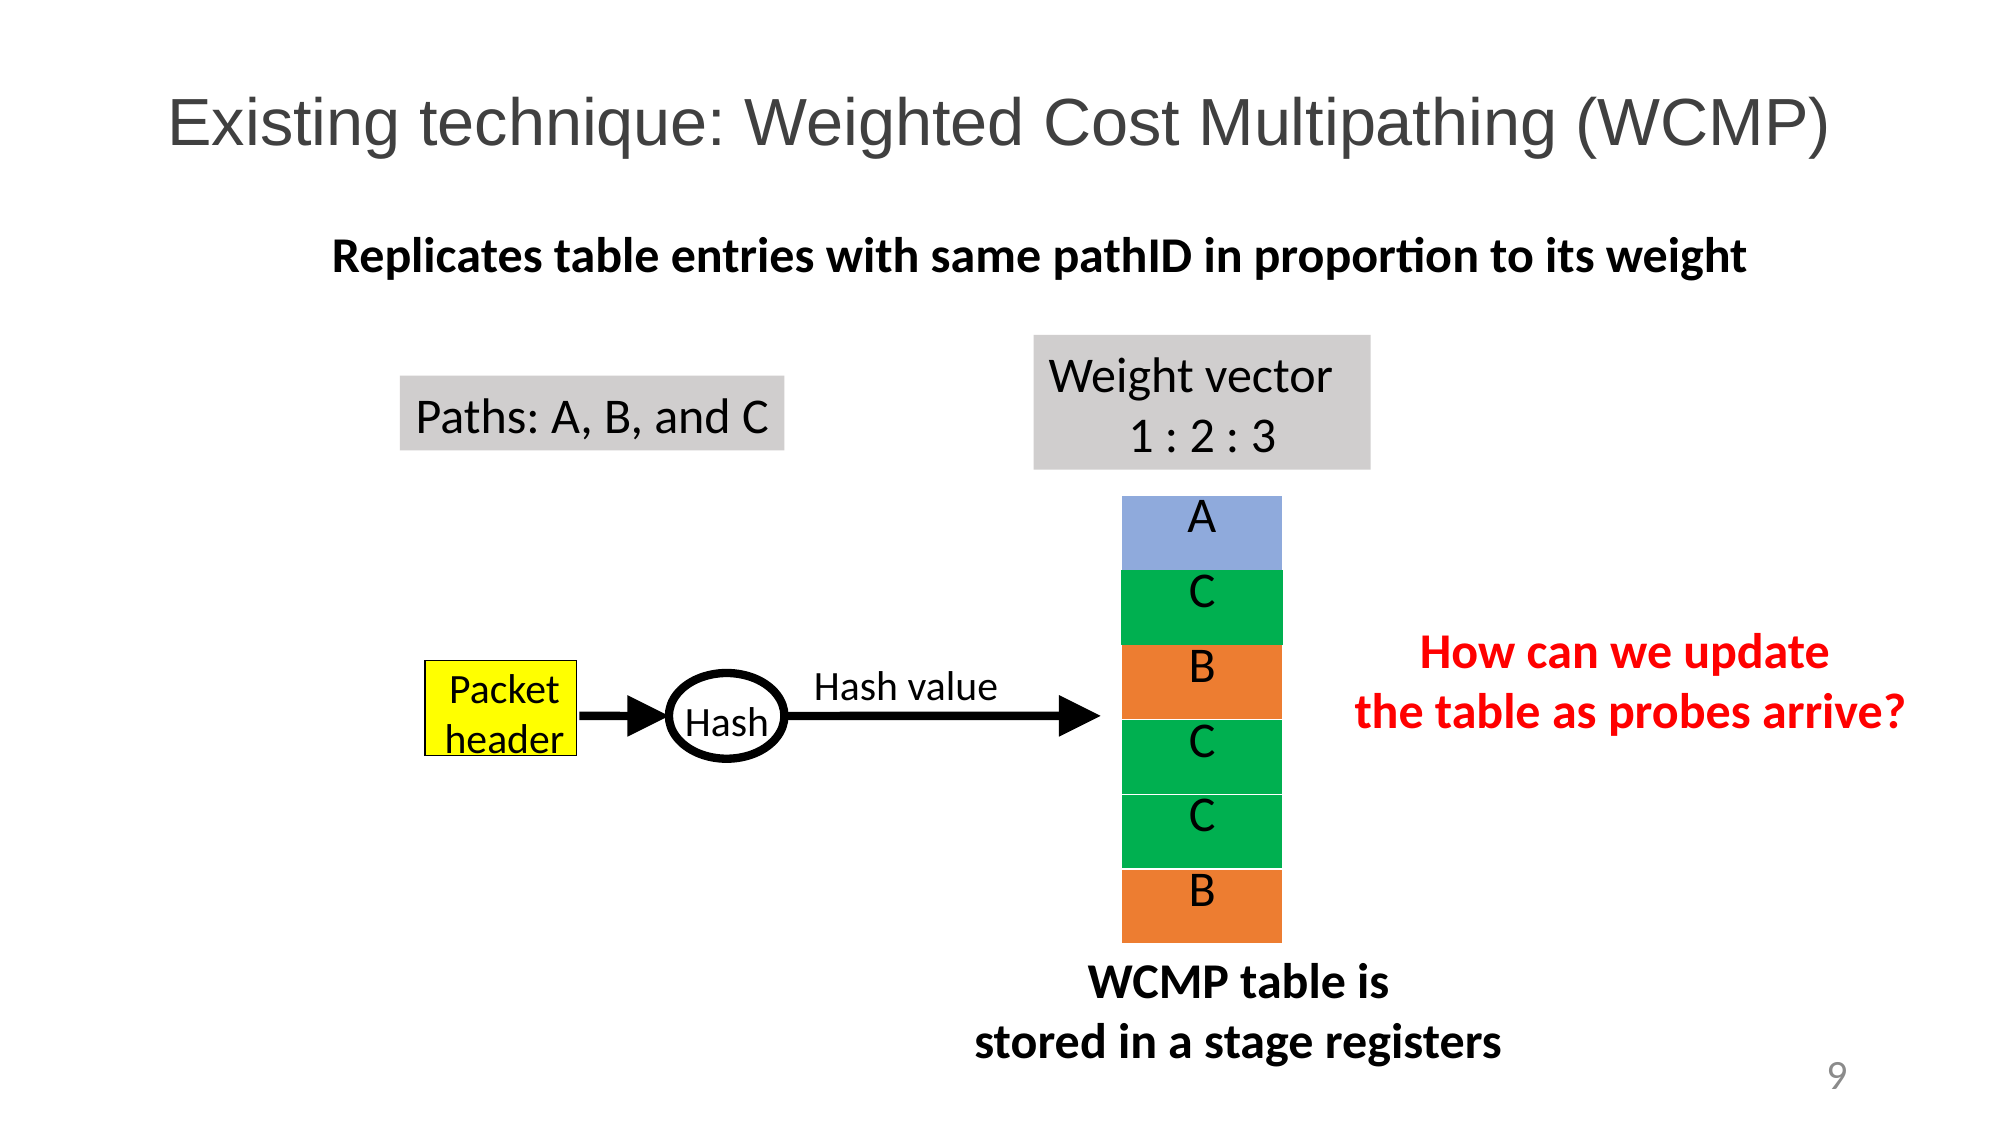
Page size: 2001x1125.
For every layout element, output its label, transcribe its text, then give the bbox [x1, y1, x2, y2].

table_cell C [1122, 720, 1282, 794]
text_box Hash value [799, 651, 1014, 715]
slide_number 9 [1412, 1042, 1863, 1103]
text_box [683, 671, 770, 686]
table_cell C [1122, 795, 1282, 868]
text_box Paths: A, B, and C [399, 375, 785, 451]
text_box How can we update the table as probes arrive? [1339, 610, 1922, 746]
text_box [693, 752, 761, 760]
title Existing technique: Weighted Cost Multipathing (WCMP) [137, 59, 1863, 188]
table_cell B [1122, 870, 1282, 941]
text_box Hash [670, 686, 785, 752]
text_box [399, 654, 610, 771]
table_header A [1122, 496, 1282, 570]
text_box Replicates table entries with same pathID in proportion to its weight [317, 215, 1764, 290]
table_cell B [1122, 645, 1282, 719]
text_box Weight vector 1 : 2 : 3 [1033, 334, 1371, 470]
table_cell C [1121, 570, 1283, 645]
text_box WCMP table is stored in a stage registers [950, 941, 1527, 1076]
